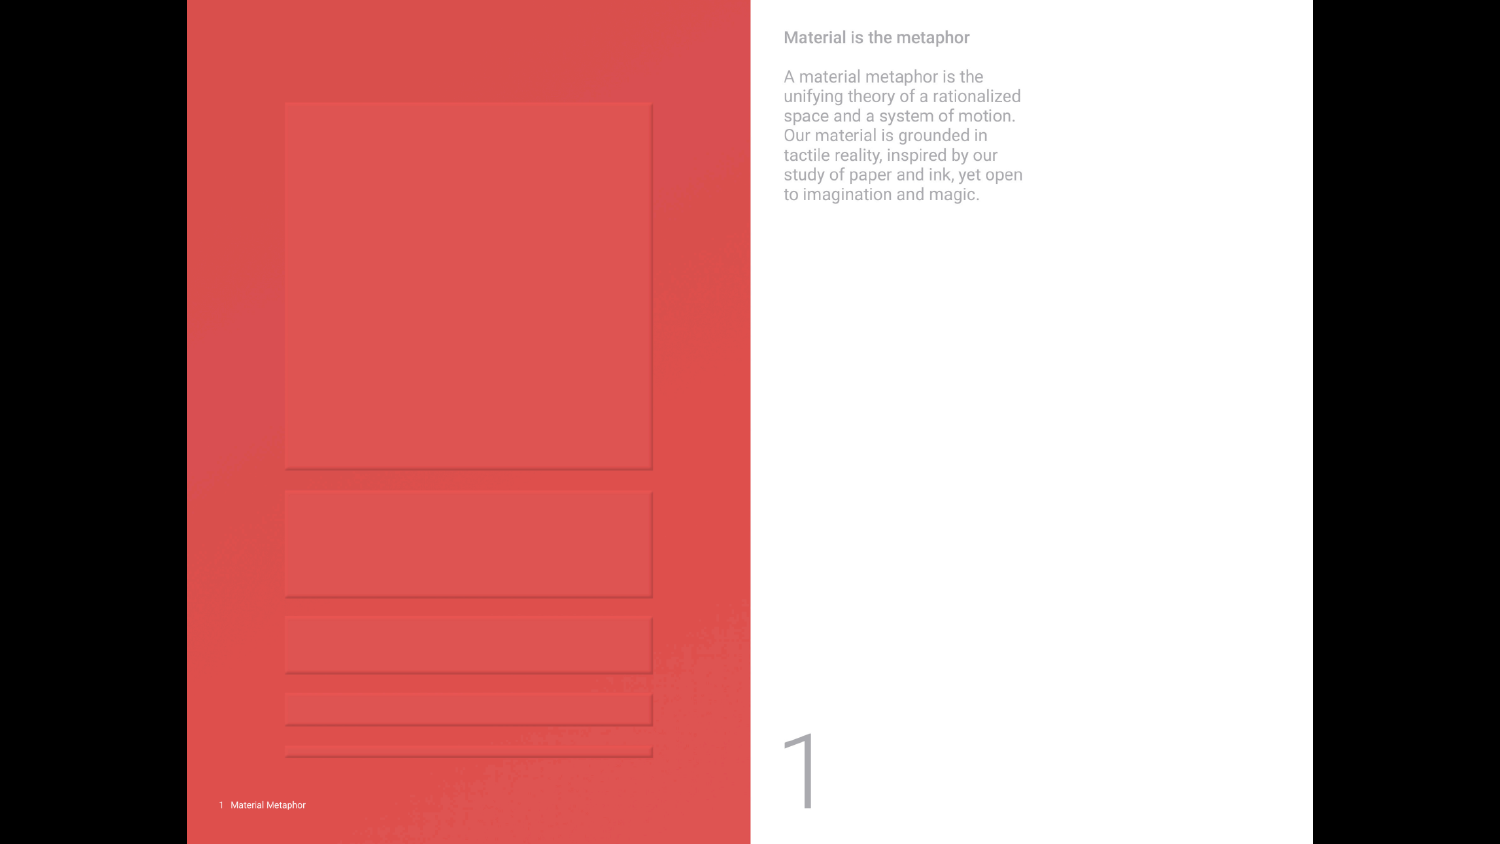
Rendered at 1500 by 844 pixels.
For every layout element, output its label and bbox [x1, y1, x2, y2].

picture [187, 0, 1313, 844]
